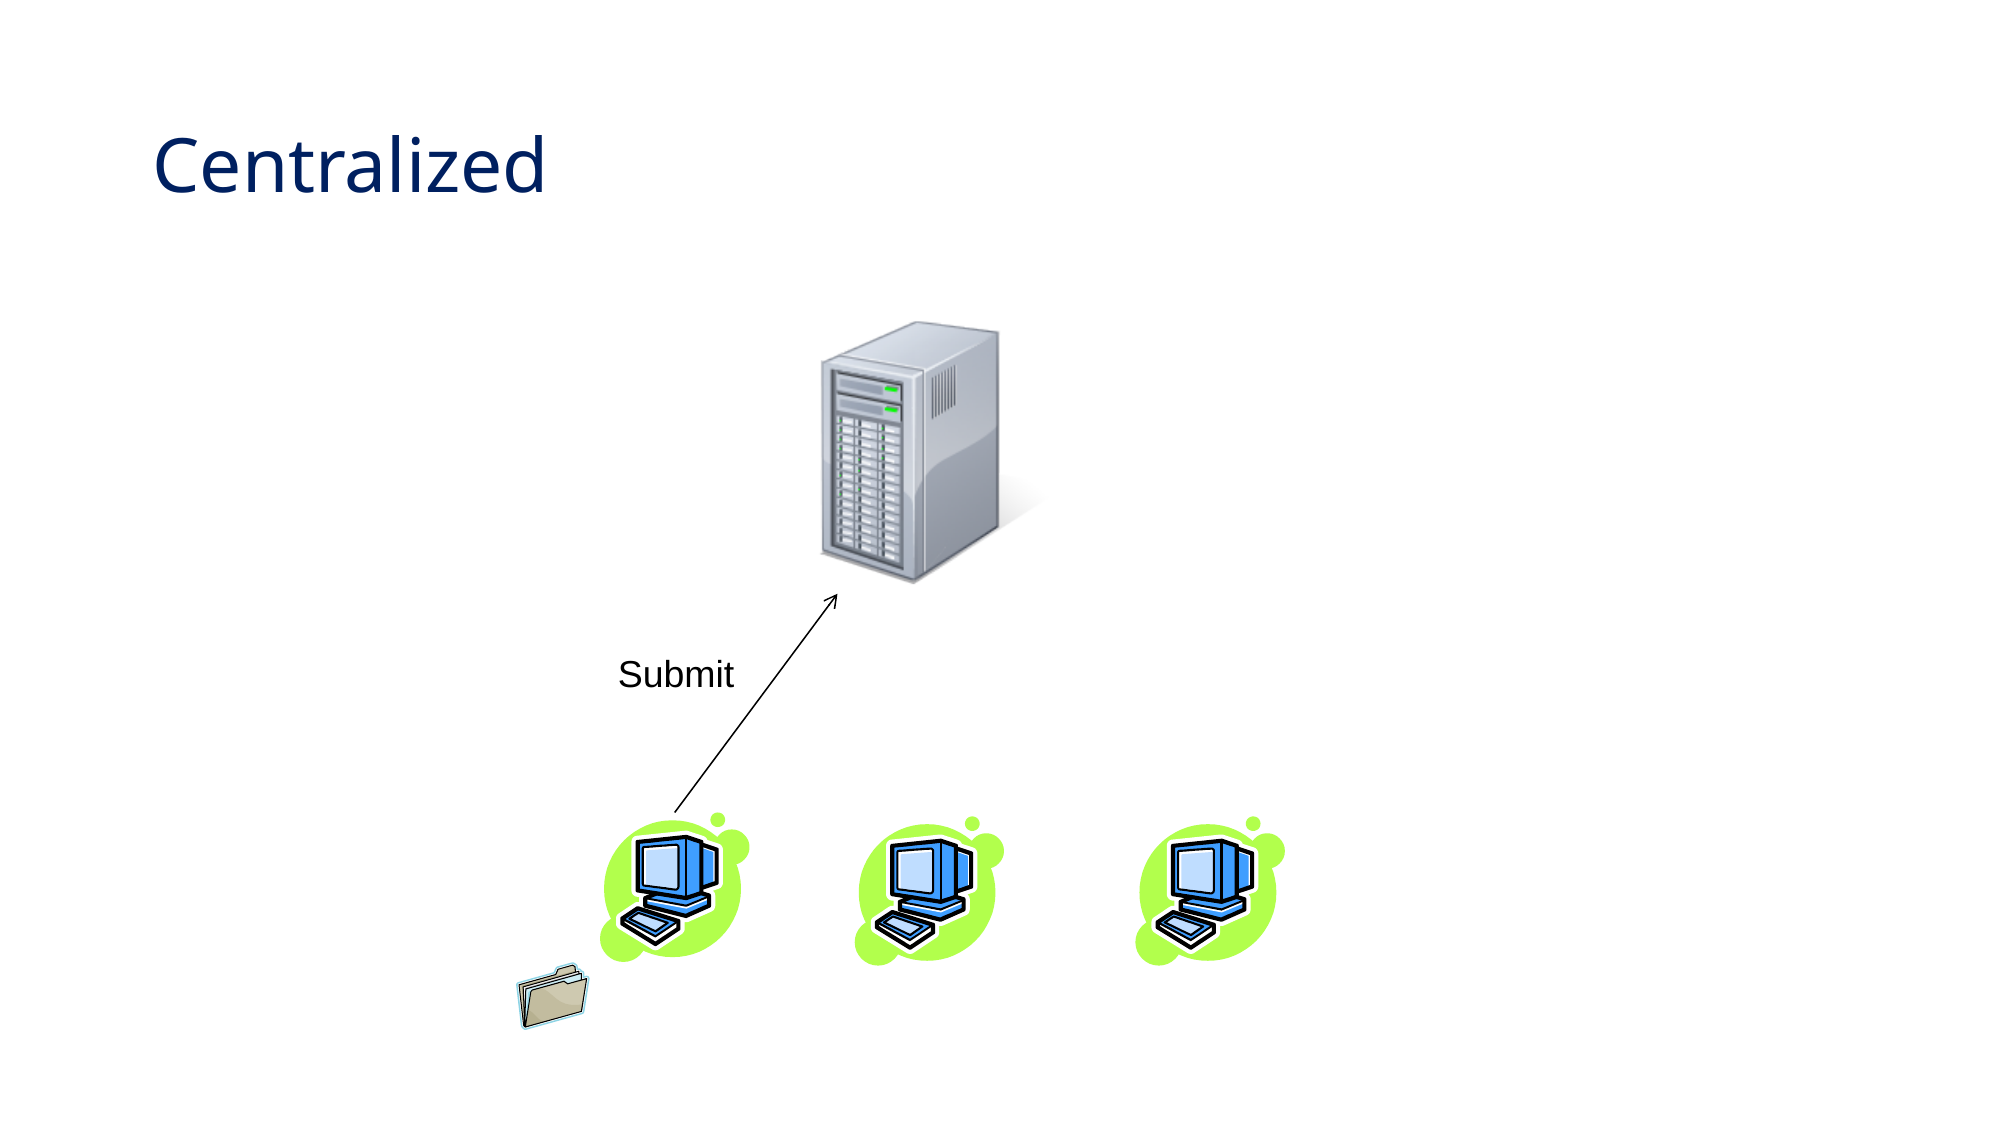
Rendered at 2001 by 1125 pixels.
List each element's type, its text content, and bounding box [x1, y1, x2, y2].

picture [599, 812, 750, 962]
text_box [674, 593, 838, 813]
text_box Submit [603, 642, 674, 703]
picture [1135, 816, 1285, 966]
picture [788, 312, 1070, 594]
picture [515, 961, 590, 1031]
title Centralized [137, 59, 1863, 278]
picture [854, 816, 1004, 966]
